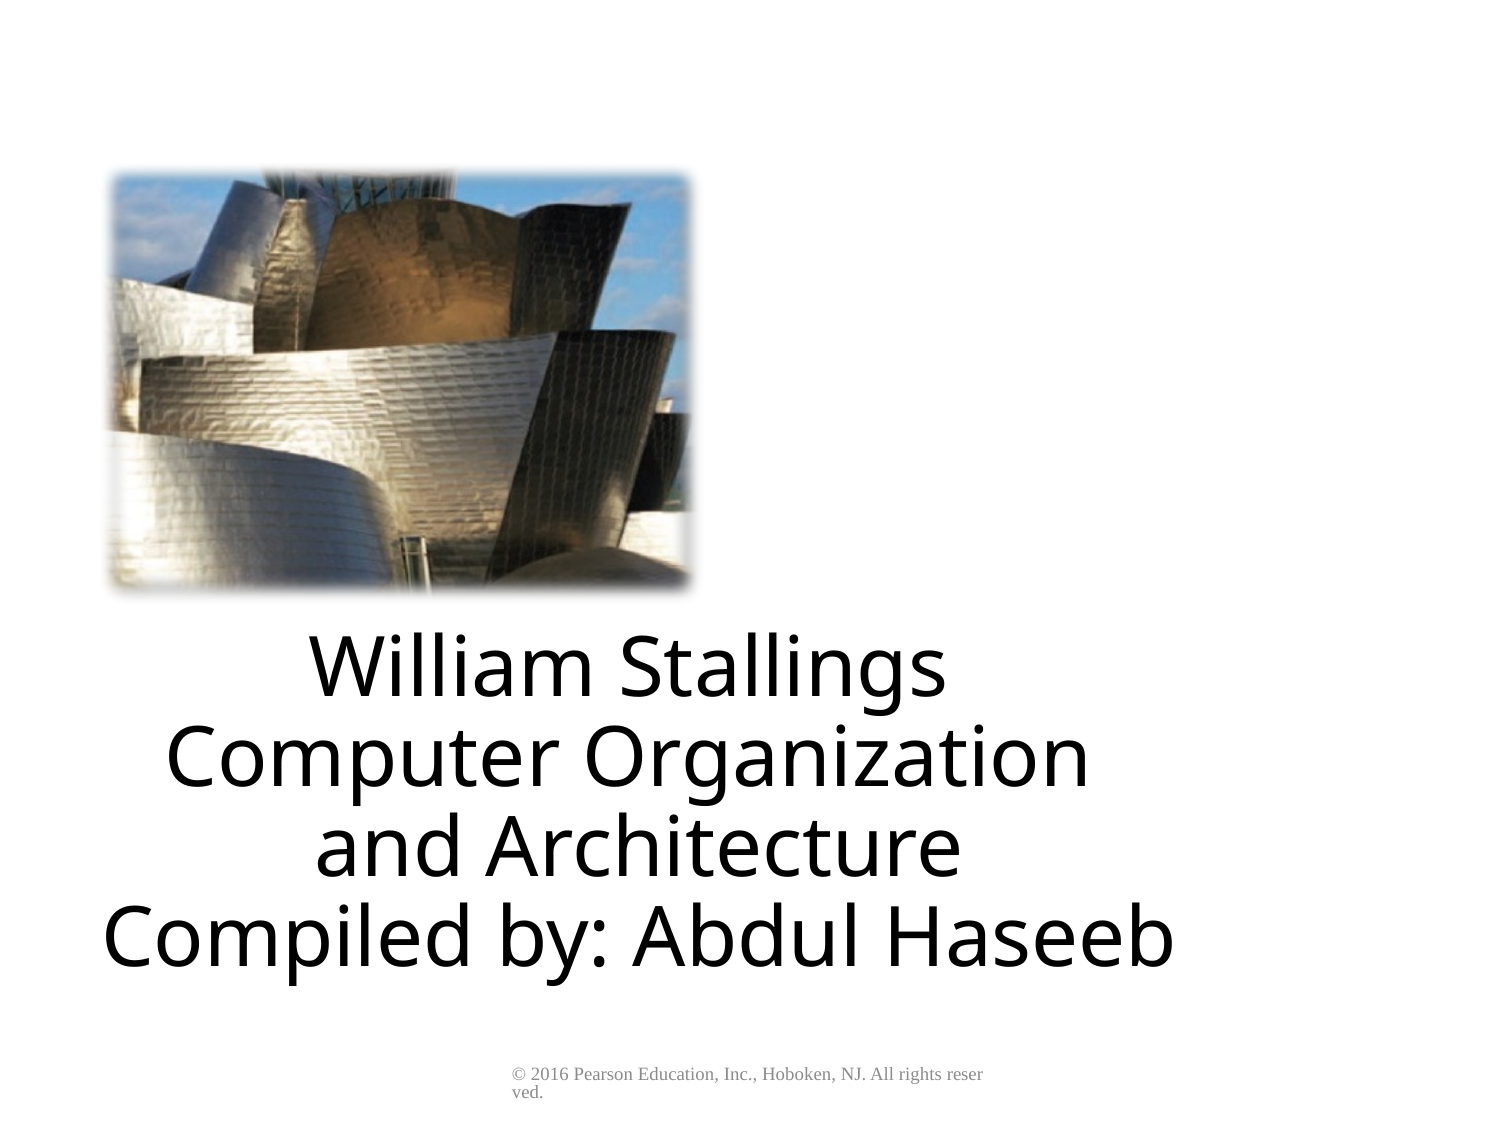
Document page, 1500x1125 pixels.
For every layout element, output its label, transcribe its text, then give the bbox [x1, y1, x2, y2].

footer © 2016 Pearson Education, Inc., Hoboken, NJ. All rights reserved. [496, 1042, 1004, 1103]
picture [99, 162, 699, 600]
title William Stallings Computer Organization and Architecture Compiled by: Abdul Haseeb [76, 600, 1202, 992]
